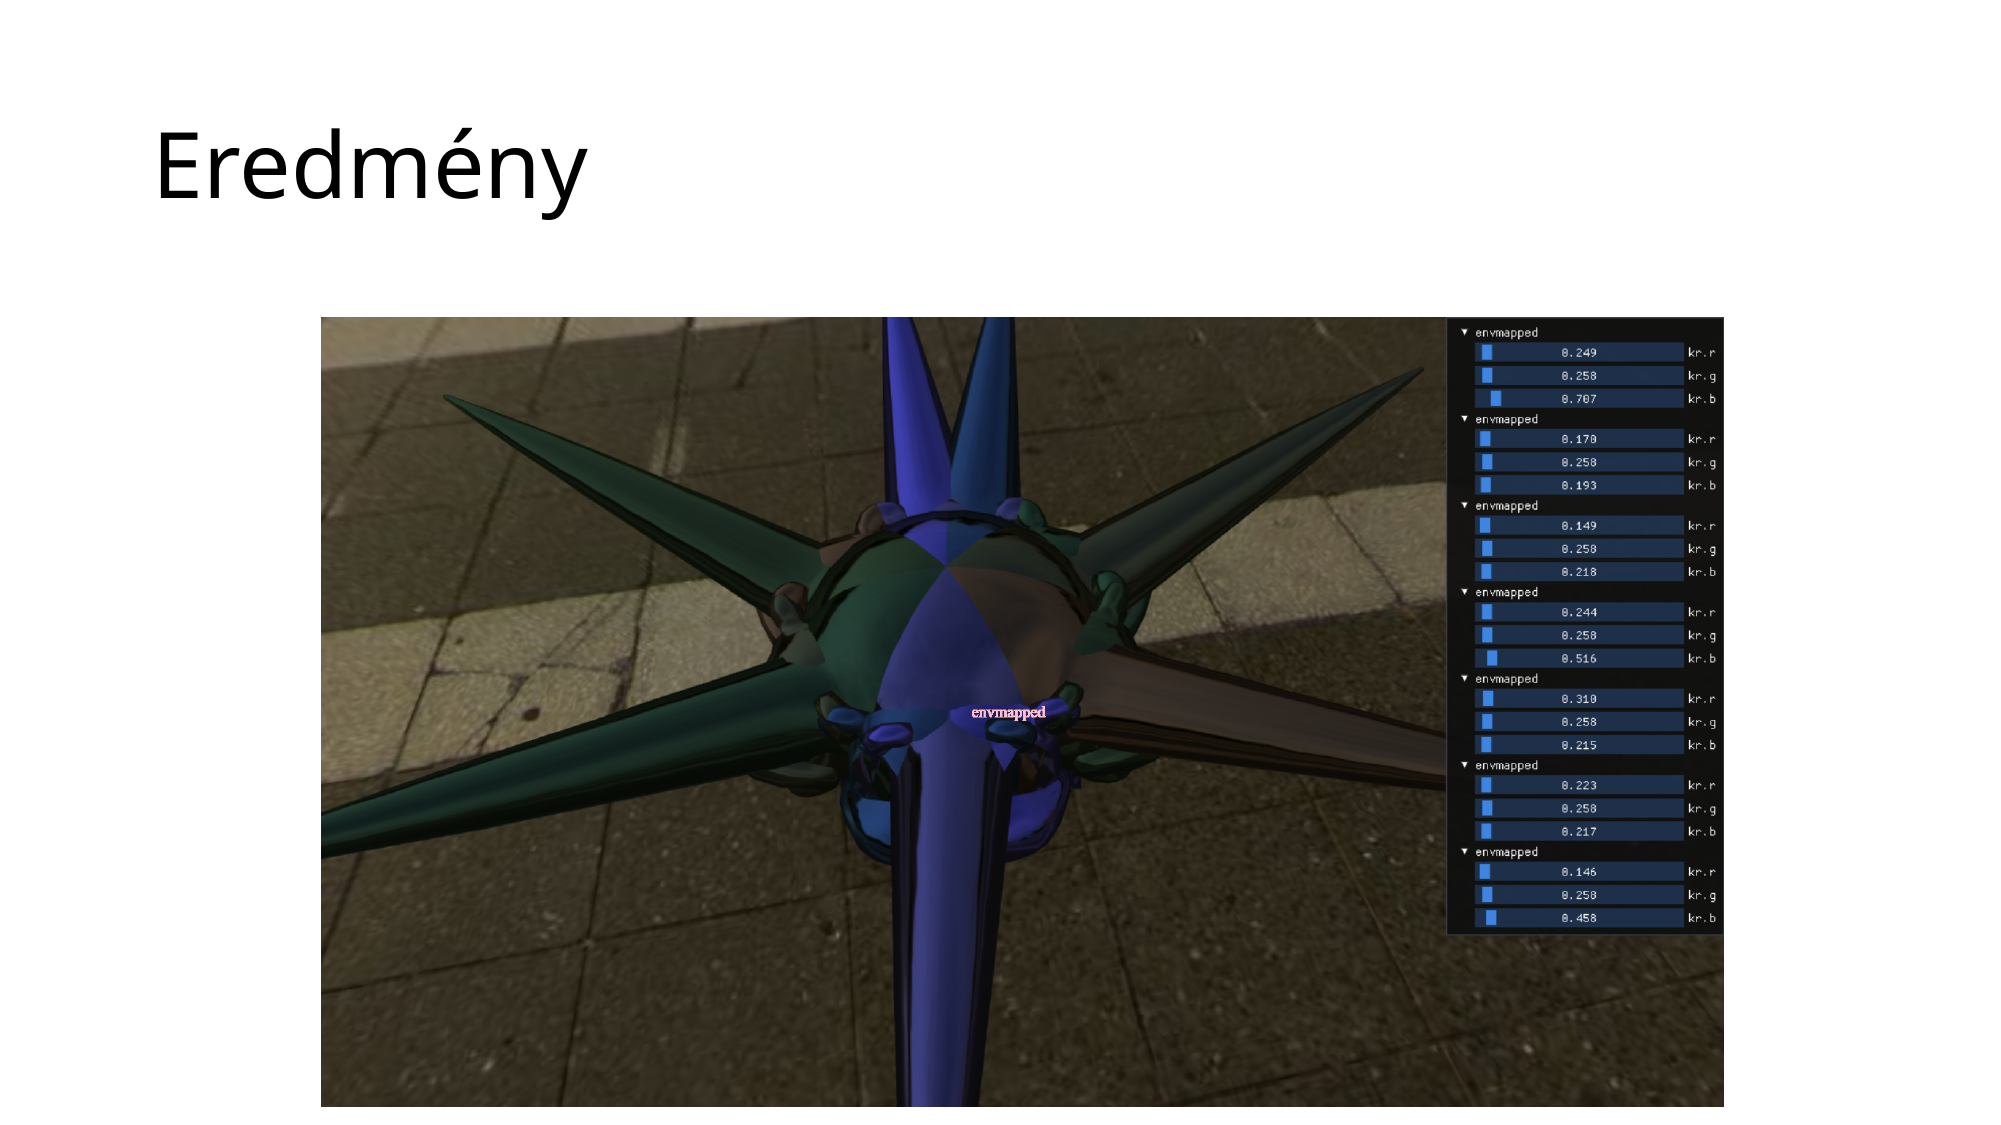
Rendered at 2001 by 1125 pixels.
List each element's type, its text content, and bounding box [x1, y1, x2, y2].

picture [321, 317, 1724, 1107]
title Eredmény [137, 59, 1863, 278]
